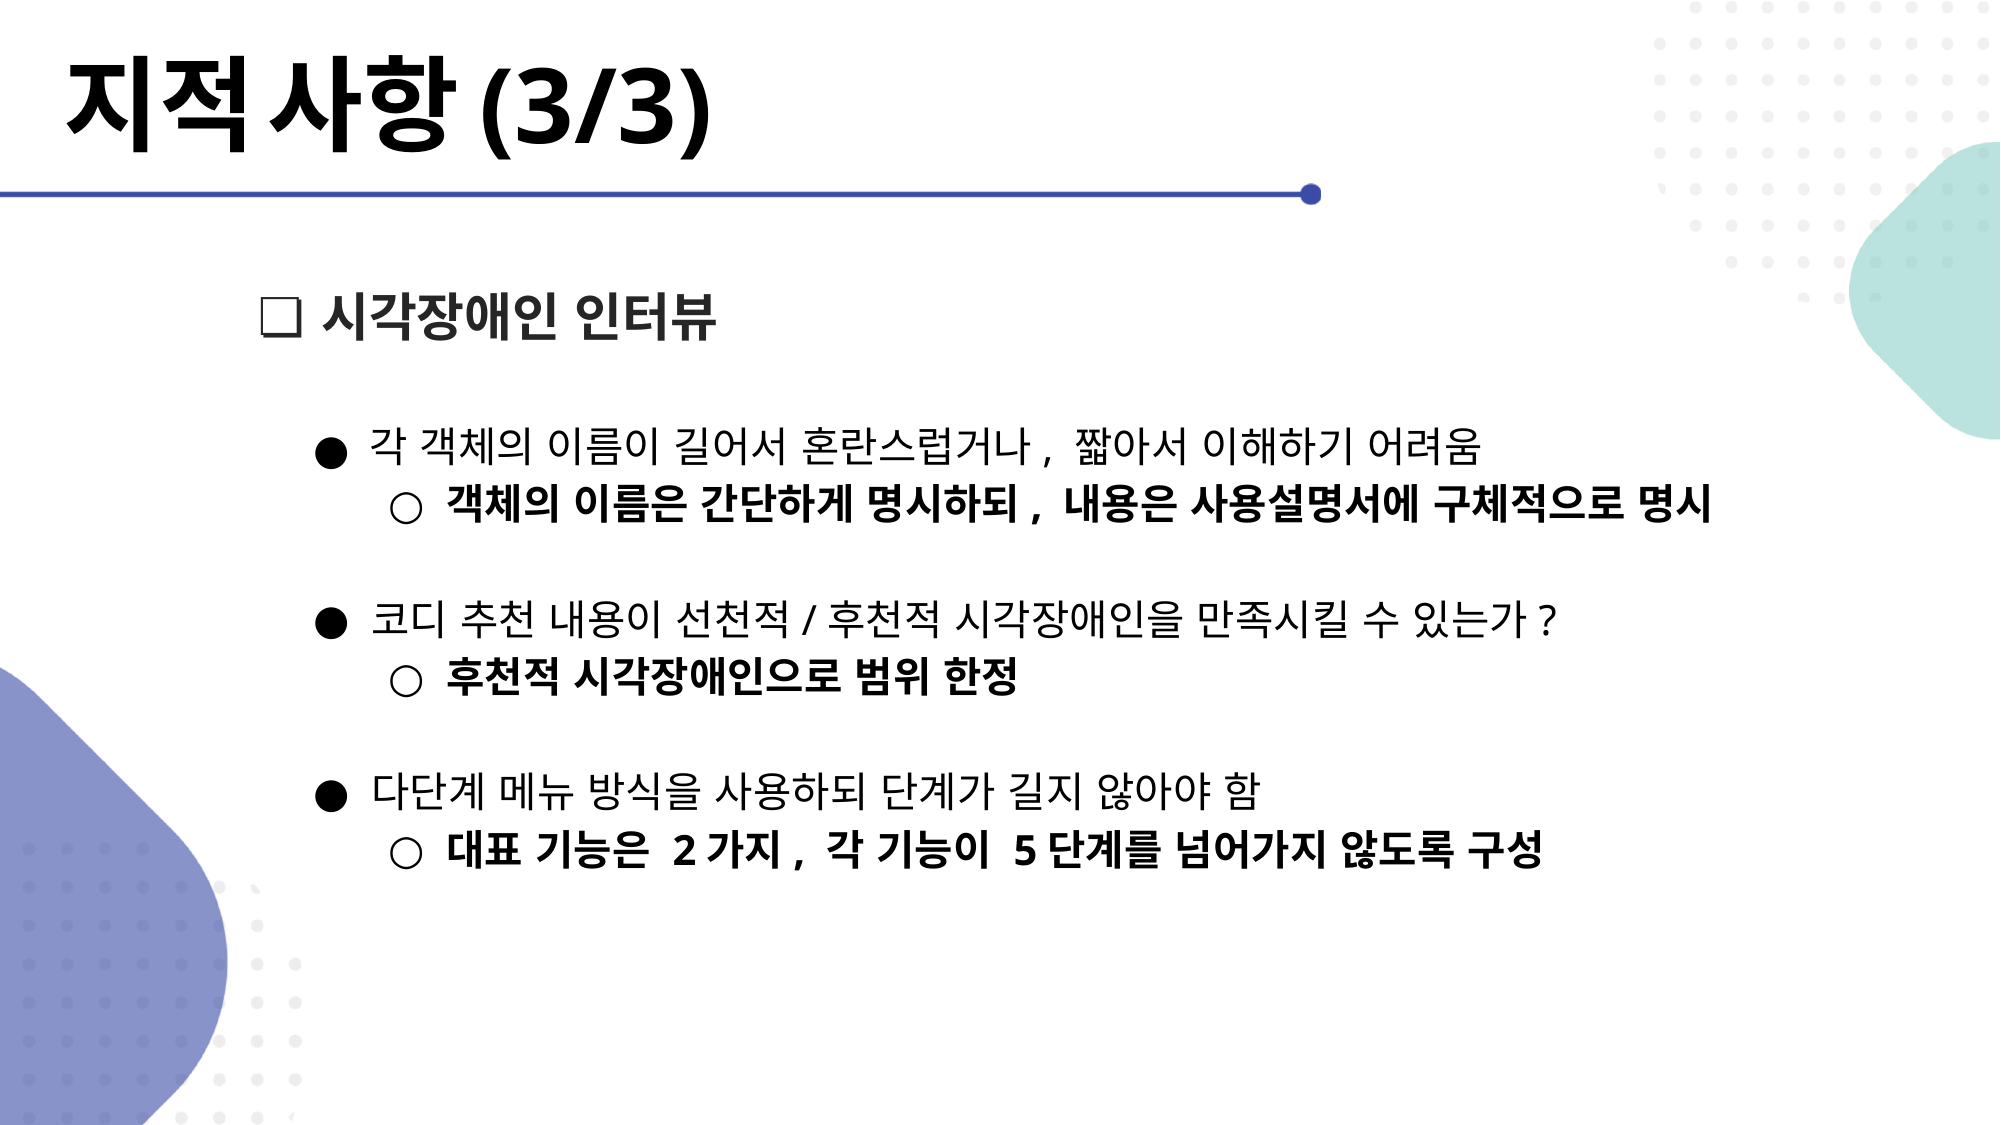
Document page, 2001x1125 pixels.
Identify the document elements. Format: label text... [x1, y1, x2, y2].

text_box 시각장애인 인터뷰 [231, 276, 1635, 355]
picture [1653, 0, 2000, 440]
picture [0, 643, 303, 1125]
text_box 지적 사항 (3/3) [48, 32, 1635, 173]
text_box 각 객체의 이름이 길어서 혼란스럽거나, 짧아서 이해하기 어려움 객체의 이름은 간단하게 명시하되, 내용은 사용설명서에 구체적으로 명시 코디 추천 내용이 선천적/후천적 시각장애인을 만족시킬 수 있는가? 후천적 시각장애인으로 범위 한정 다단계 메뉴 방식을 사용하되 단계가 길지 않아야 함 대표 기능은 2가지, 각 기능이 5단계를 넘어가지 않도록 구성 [281, 405, 1959, 881]
picture [0, 182, 1321, 205]
